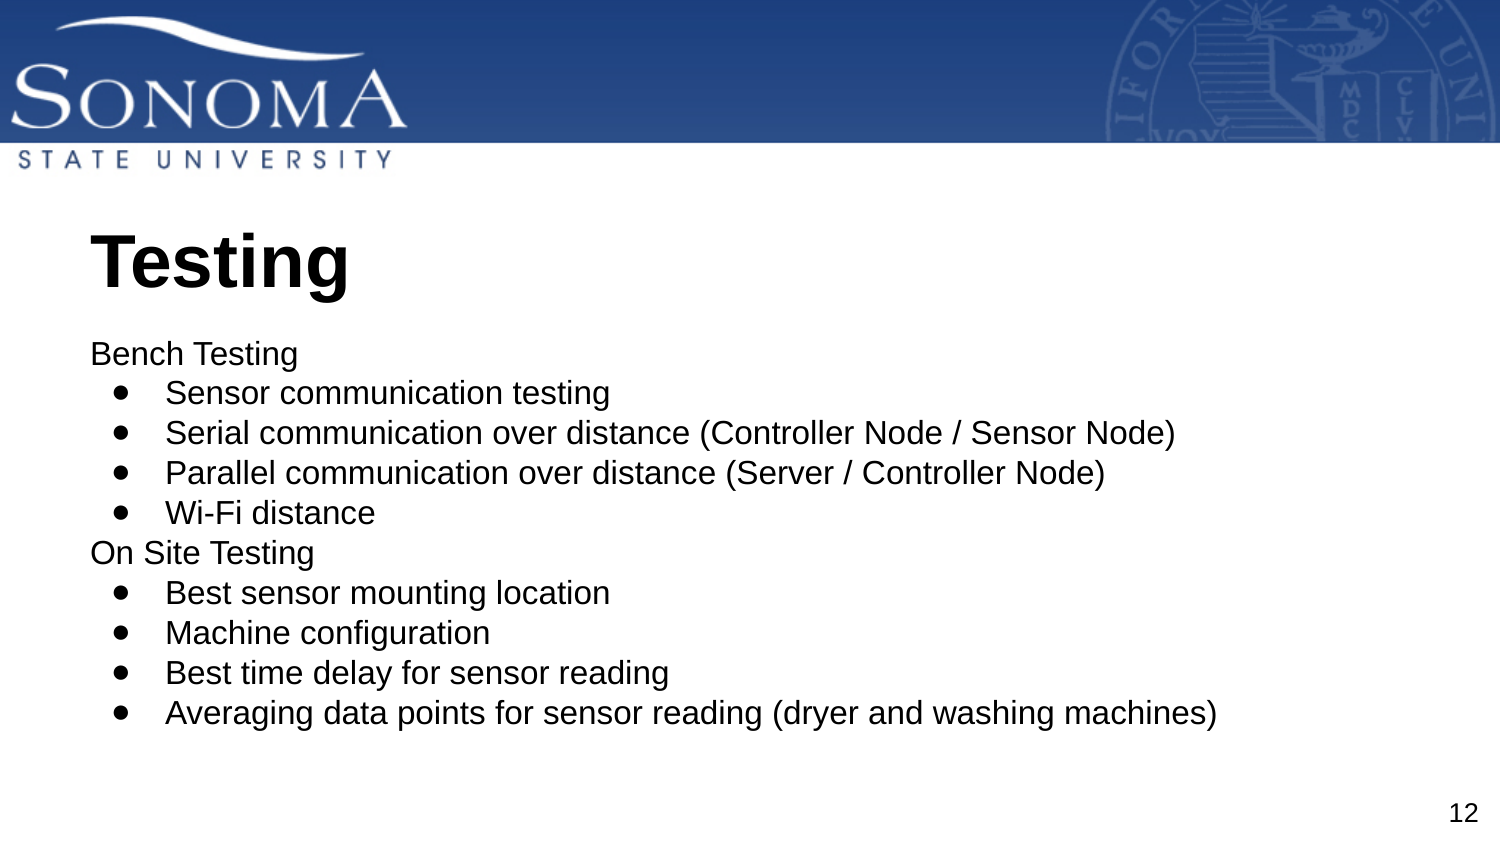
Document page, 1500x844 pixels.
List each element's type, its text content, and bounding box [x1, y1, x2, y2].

slide_number 12 [1403, 779, 1494, 844]
list Bench Testing Sensor communication testing Serial communication over distance (Controller Node / Sensor Node) Parallel communication over distance (Server / Controller Node) Wi-Fi distance On Site Testing Best sensor mounting location Machine configuration Best time delay for sensor reading Averaging data points for sensor reading (dryer and washing machines) [75, 316, 1425, 844]
title Testing [75, 186, 1425, 316]
picture [0, 0, 1500, 177]
